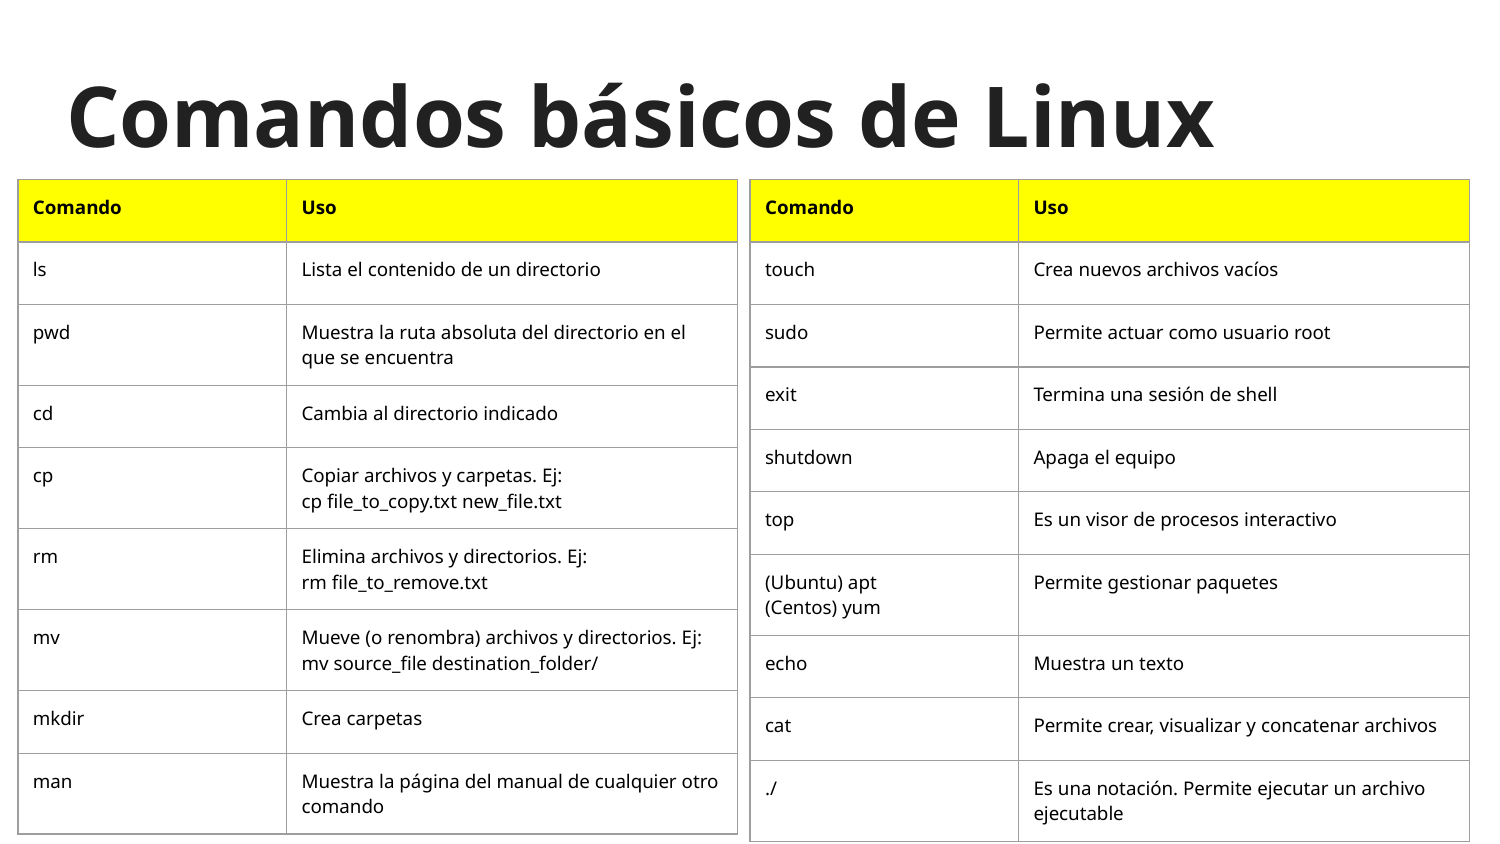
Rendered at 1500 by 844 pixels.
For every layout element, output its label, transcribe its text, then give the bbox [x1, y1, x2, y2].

table_cell Permite gestionar paquetes [1019, 555, 1469, 635]
table_cell Apaga el equipo [1019, 430, 1469, 491]
table_cell echo [751, 636, 1018, 697]
table_cell ls [19, 243, 286, 304]
table_cell ./ [751, 761, 1018, 841]
table_cell Crea nuevos archivos vacíos [1019, 243, 1469, 304]
table_header Comando [19, 180, 286, 241]
table_cell cp [19, 448, 286, 528]
table_cell Muestra la ruta absoluta del directorio en el que se encuentra [287, 305, 737, 385]
table_cell Permite actuar como usuario root [1019, 305, 1469, 366]
table_cell man [19, 754, 286, 833]
table_header Uso [1019, 180, 1469, 241]
table_cell Permite crear, visualizar y concatenar archivos [1019, 698, 1469, 760]
table_cell Mueve (o renombra) archivos y directorios. Ej: mv source_file destination_folder/ [287, 610, 737, 690]
table_cell cd [19, 386, 286, 447]
table_cell sudo [751, 305, 1018, 366]
table_cell Copiar archivos y carpetas. Ej: cp file_to_copy.txt new_file.txt [287, 448, 737, 528]
table_cell mkdir [19, 691, 286, 753]
table_cell mv [19, 610, 286, 690]
table_cell pwd [19, 305, 286, 385]
table_cell Es una notación. Permite ejecutar un archivo ejecutable [1019, 761, 1469, 841]
table_cell touch [751, 243, 1018, 304]
table_cell Es un visor de procesos interactivo [1019, 492, 1469, 554]
table_cell Elimina archivos y directorios. Ej: rm file_to_remove.txt [287, 529, 737, 609]
table_cell top [751, 492, 1018, 554]
table_cell Lista el contenido de un directorio [287, 243, 737, 304]
table_cell cat [751, 698, 1018, 760]
table_cell Muestra un texto [1019, 636, 1469, 697]
table_cell rm [19, 529, 286, 609]
table_cell Cambia al directorio indicado [287, 386, 737, 447]
table_cell Crea carpetas [287, 691, 737, 753]
title Comandos básicos de Linux [51, 48, 1449, 180]
table_cell shutdown [751, 430, 1018, 491]
table_cell exit [751, 368, 1018, 429]
table_cell (Ubuntu) apt (Centos) yum [751, 555, 1018, 635]
table_header Comando [751, 180, 1018, 241]
table_cell Termina una sesión de shell [1019, 368, 1469, 429]
table_header Uso [287, 180, 737, 241]
table_cell Muestra la página del manual de cualquier otro comando [287, 754, 737, 833]
